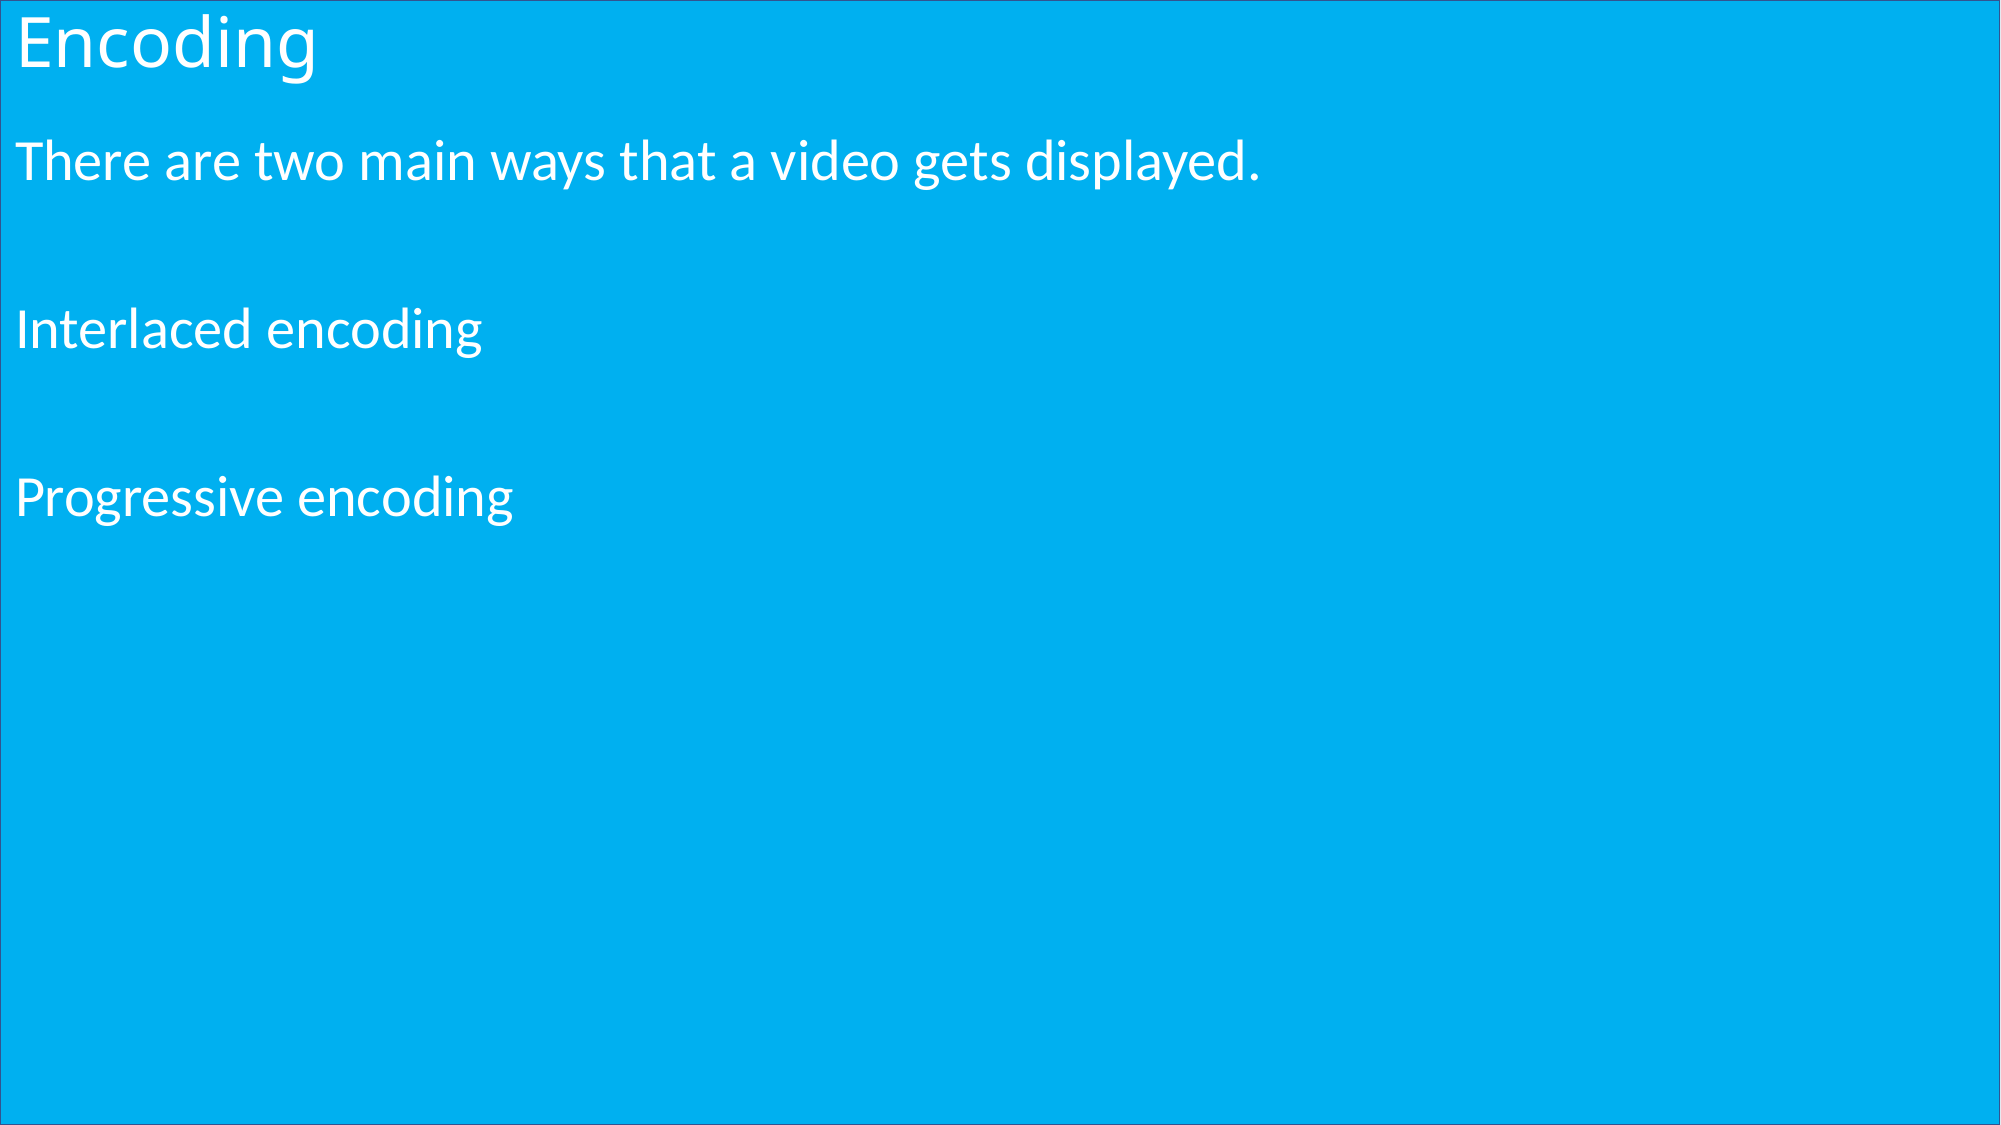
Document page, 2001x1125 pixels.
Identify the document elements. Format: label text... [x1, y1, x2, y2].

list There are two main ways that a video gets displayed. Interlaced encoding Progressive encoding [0, 123, 2000, 1125]
title Encoding [0, 0, 2000, 91]
